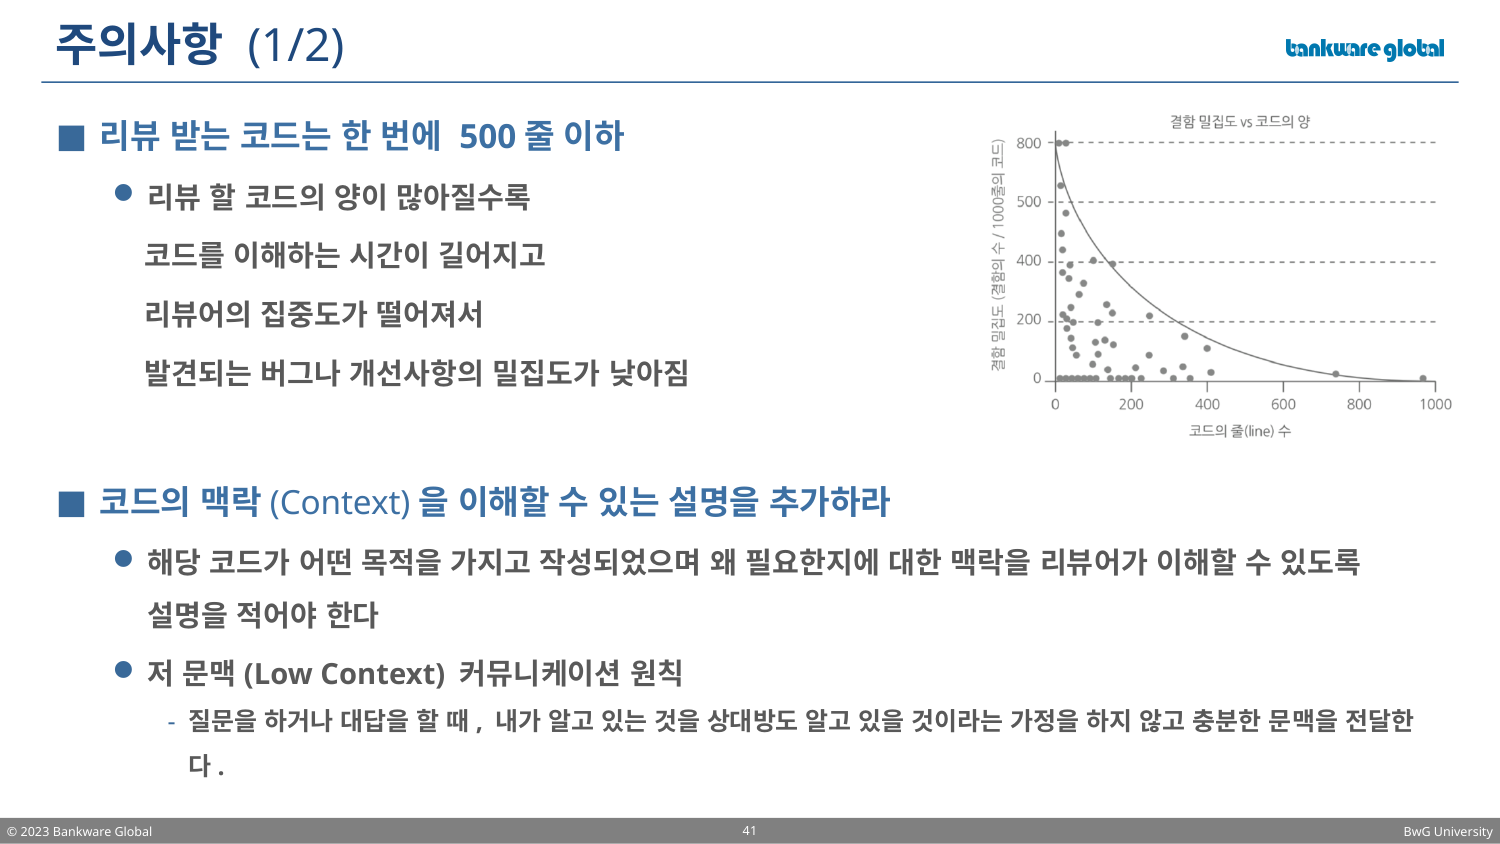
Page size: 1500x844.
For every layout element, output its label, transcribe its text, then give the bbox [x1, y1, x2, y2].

title 주의사항 (1/2) [40, 17, 1459, 77]
slide_number 41 [741, 823, 759, 840]
picture [975, 100, 1460, 447]
list 리뷰 받는 코드는 한 번에 500줄 이하 리뷰 할 코드의 양이 많아질수록 코드를 이해하는 시간이 길어지고 리뷰어의 집중도가 떨어져서 발견되는 버그나 개선사항의 밀집도가 낮아짐 코드의 맥락(Context)을 이해할 수 있는 설명을 추가하라 해당 코드가 어떤 목적을 가지고 작성되었으며 왜 필요한지에 대한 맥락을 리뷰어가 이해할 수 있도록 설명을 적어야 한다 저 문맥(Low Context) 커뮤니케이션 원칙 질문을 하거나 대답을 할 때, 내가 알고 있는 것을 상대방도 알고 있을 것이라는 가정을 하지 않고 충분한 문맥을 전달한다. [40, 87, 1459, 785]
